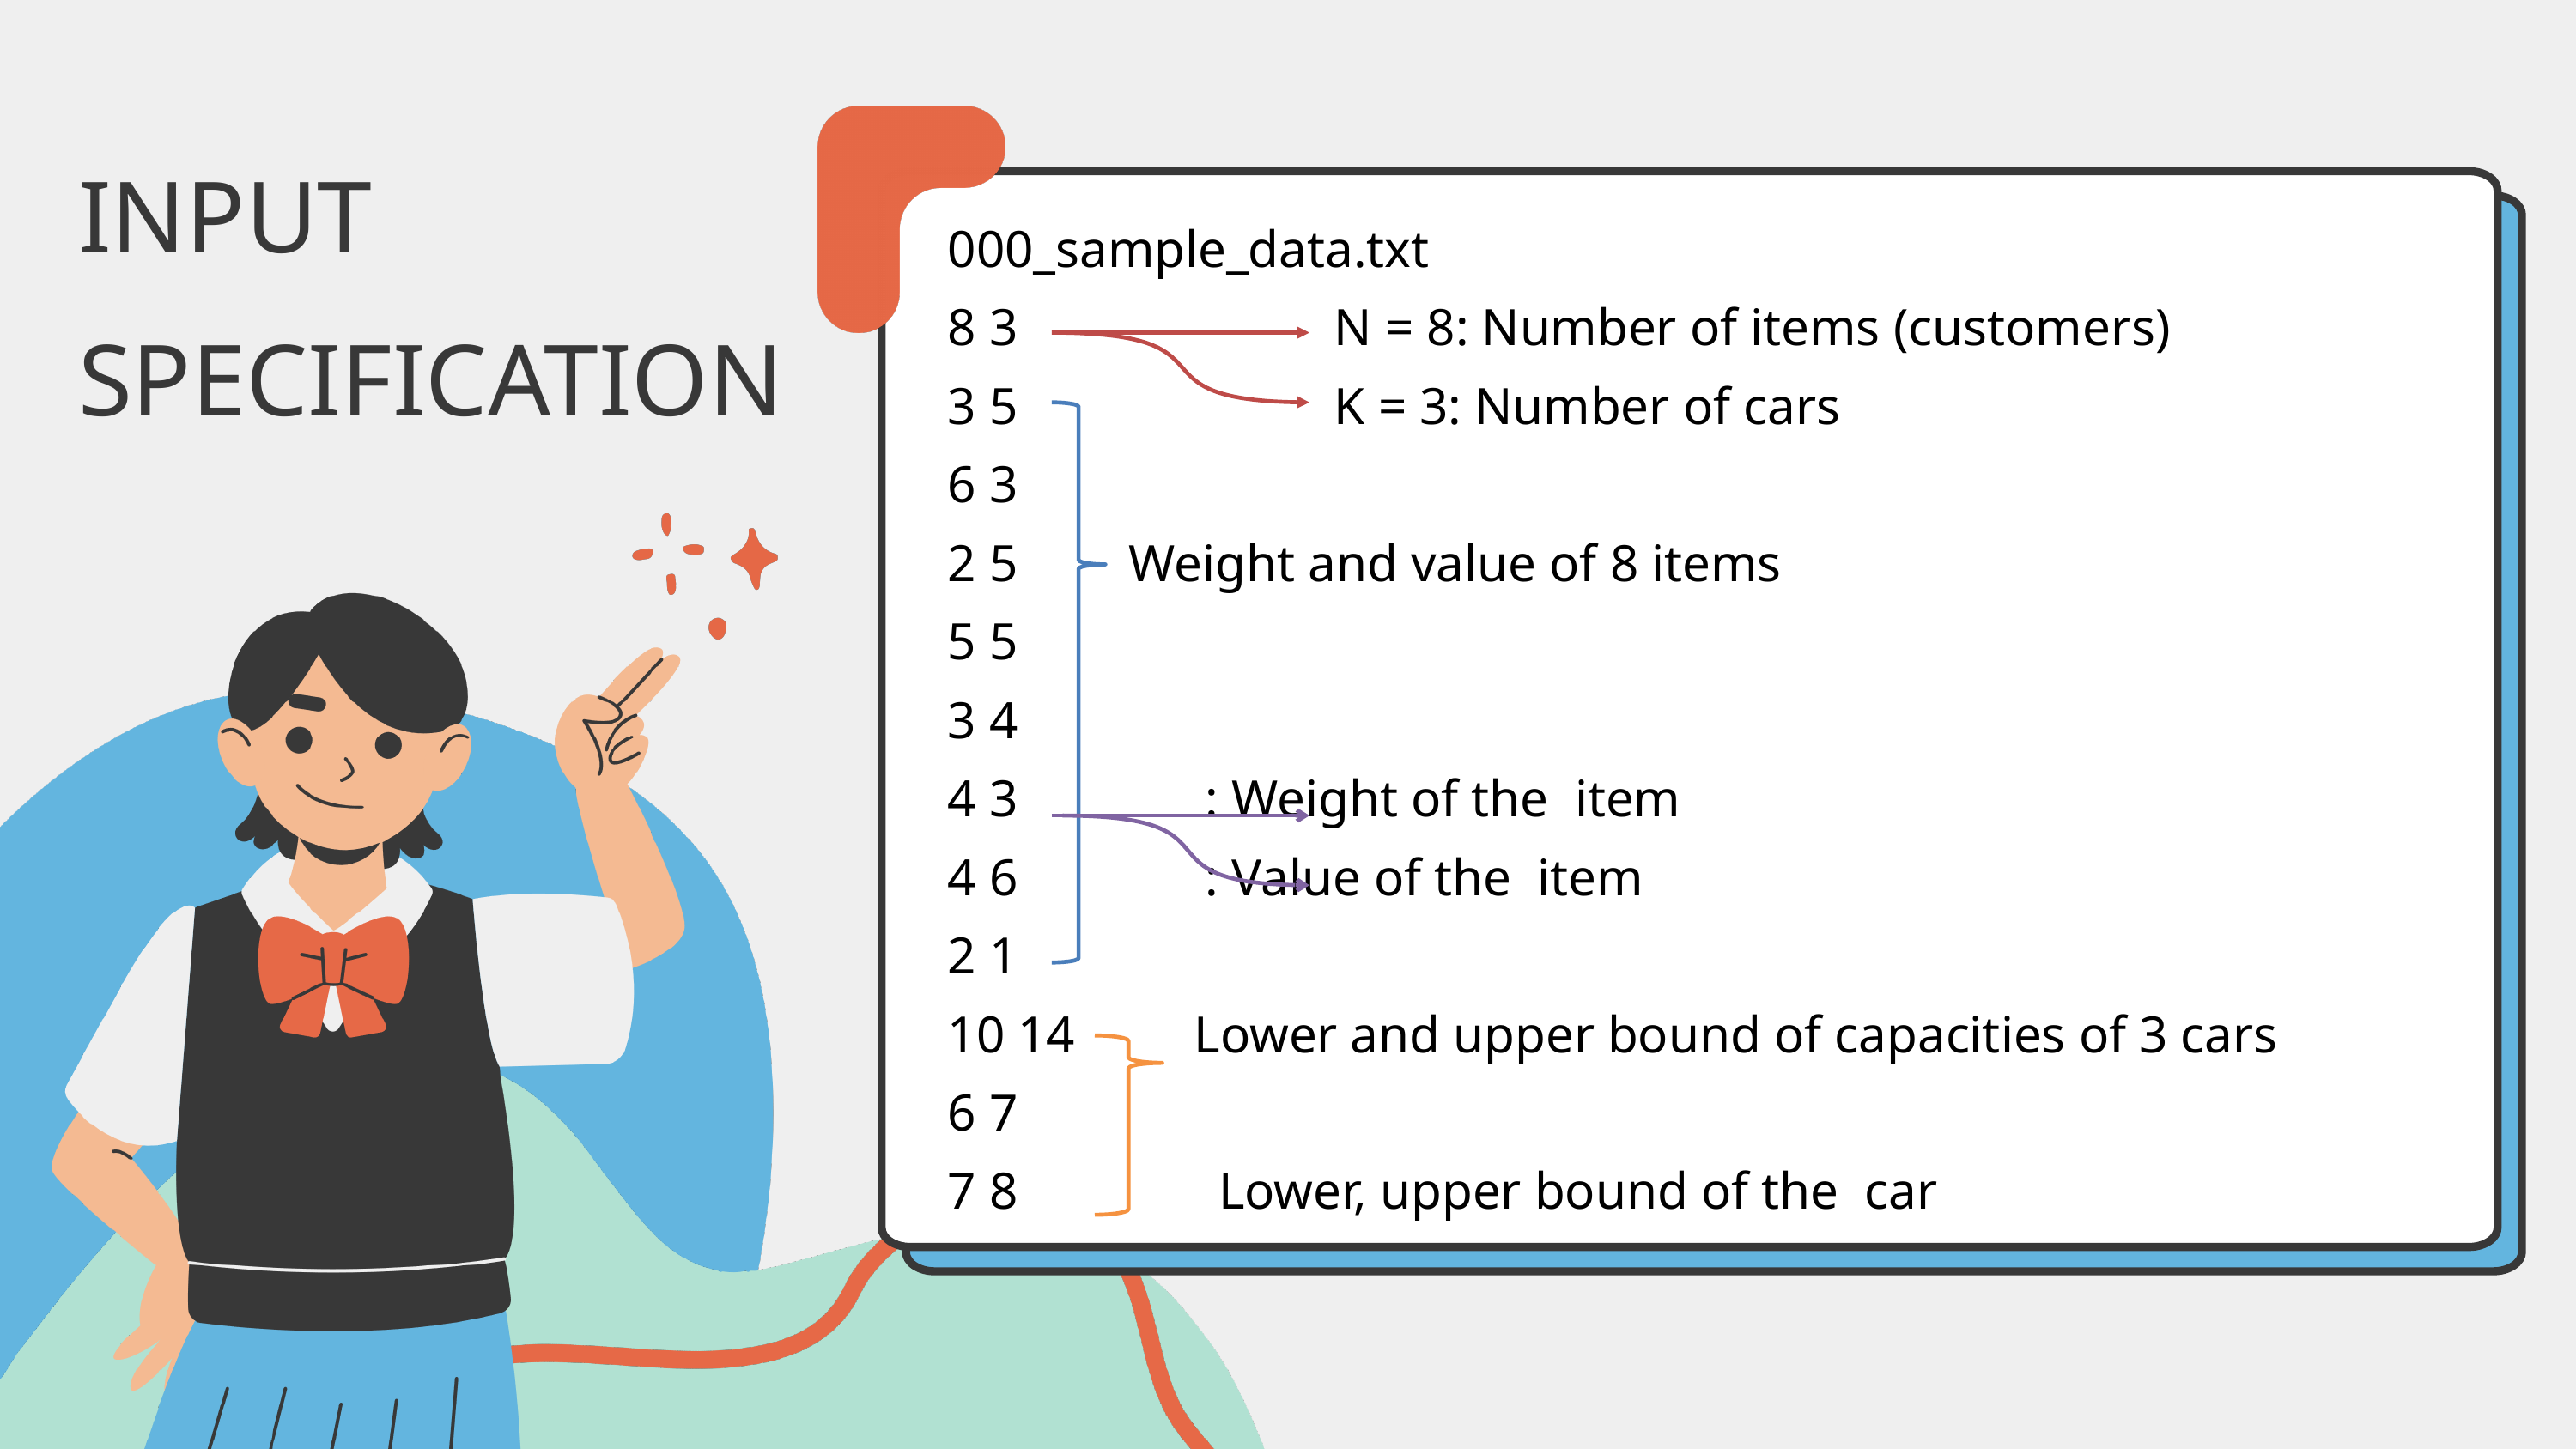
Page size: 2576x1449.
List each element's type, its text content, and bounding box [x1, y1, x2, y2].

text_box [881, 171, 2498, 1247]
picture [0, 513, 1328, 1449]
text_box INPUT SPECIFICATION [78, 110, 857, 436]
picture [817, 106, 1005, 333]
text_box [1062, 815, 1310, 886]
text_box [905, 195, 2523, 1272]
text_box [1051, 332, 1310, 403]
